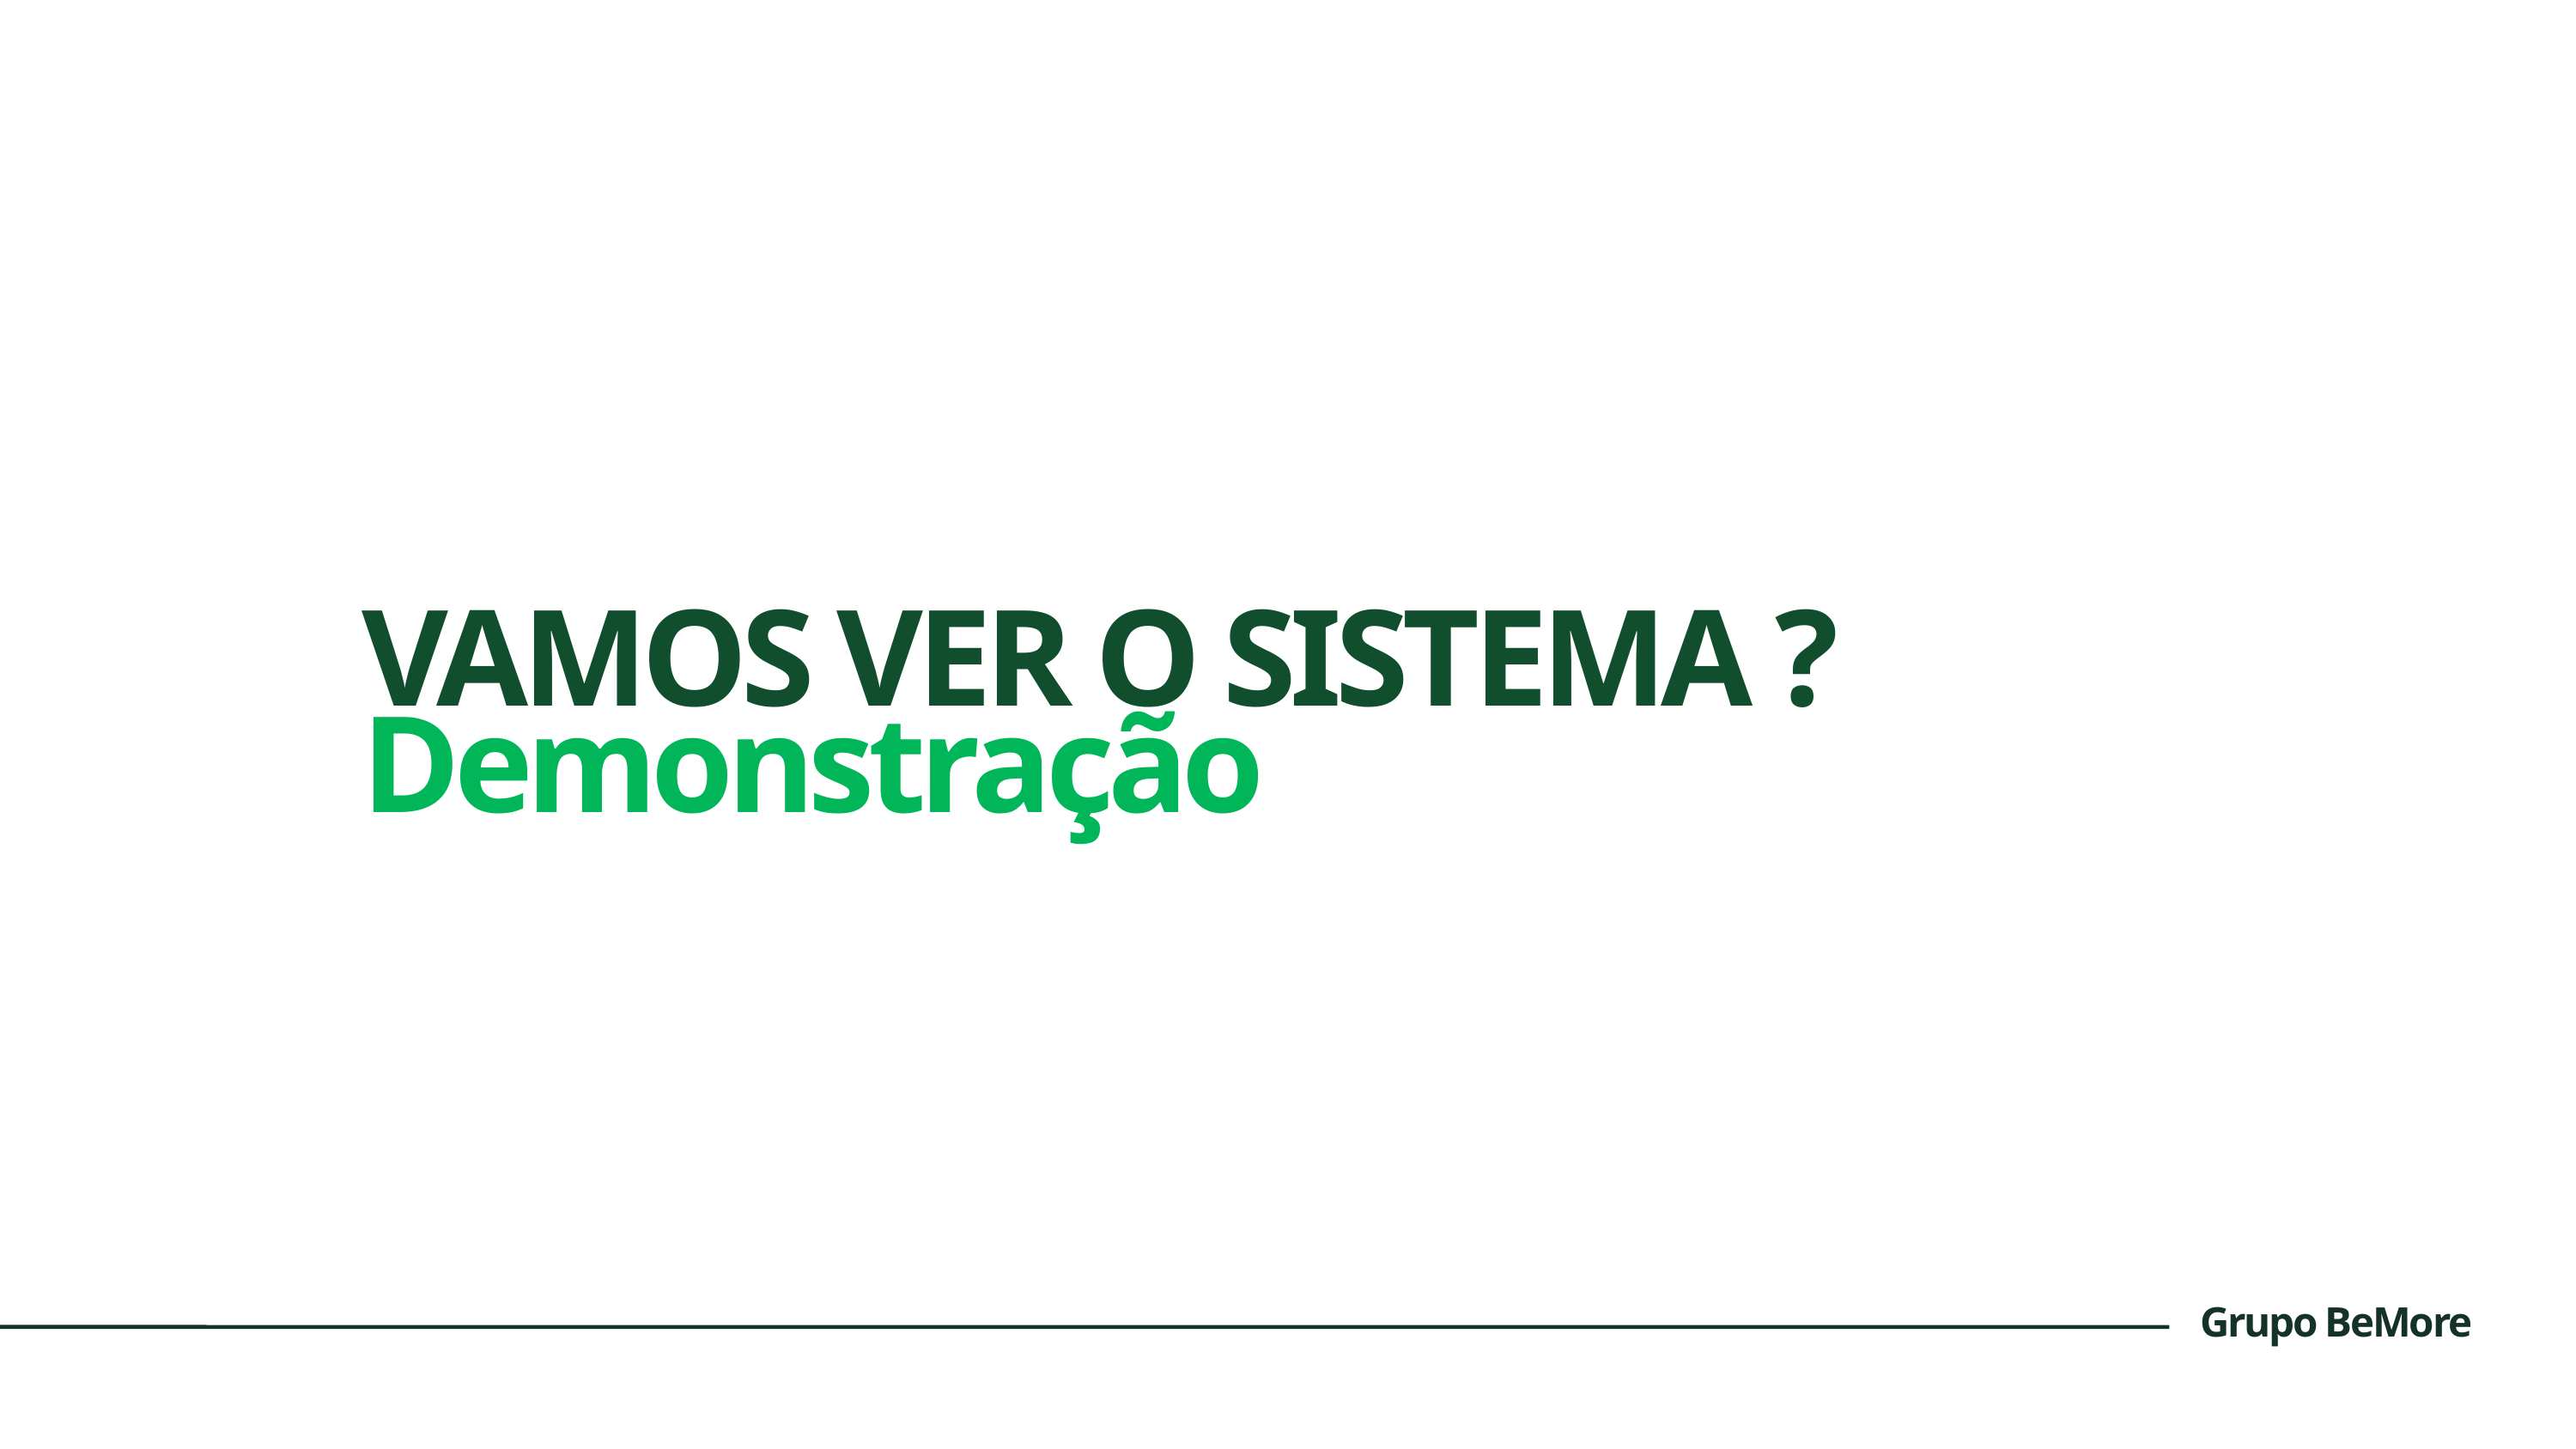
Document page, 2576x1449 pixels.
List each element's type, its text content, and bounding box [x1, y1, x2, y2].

text_box Grupo BeMore [2075, 1288, 2473, 1345]
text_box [361, 570, 2215, 838]
